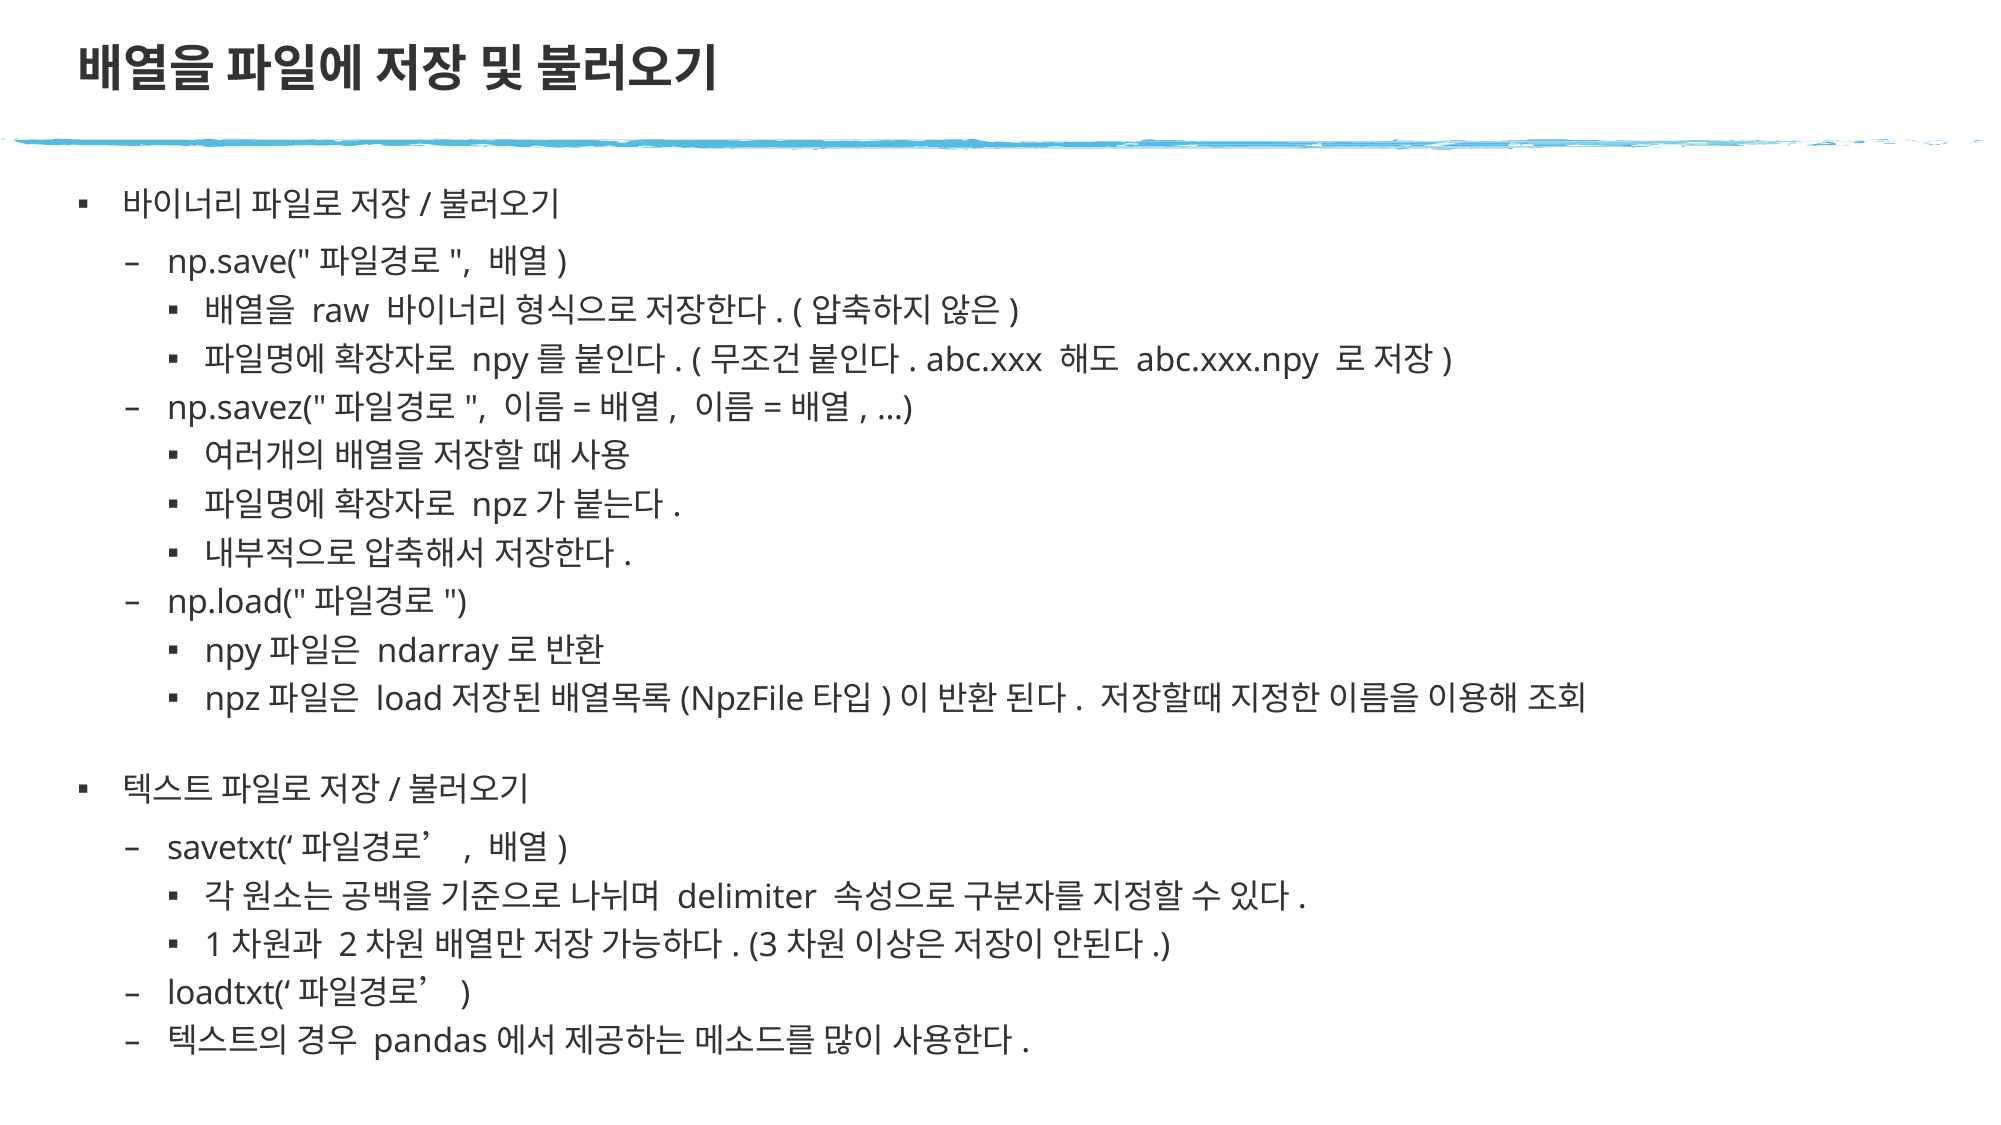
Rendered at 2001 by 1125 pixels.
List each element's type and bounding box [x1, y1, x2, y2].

title [75, 34, 1700, 225]
text_box [75, 160, 1938, 1060]
